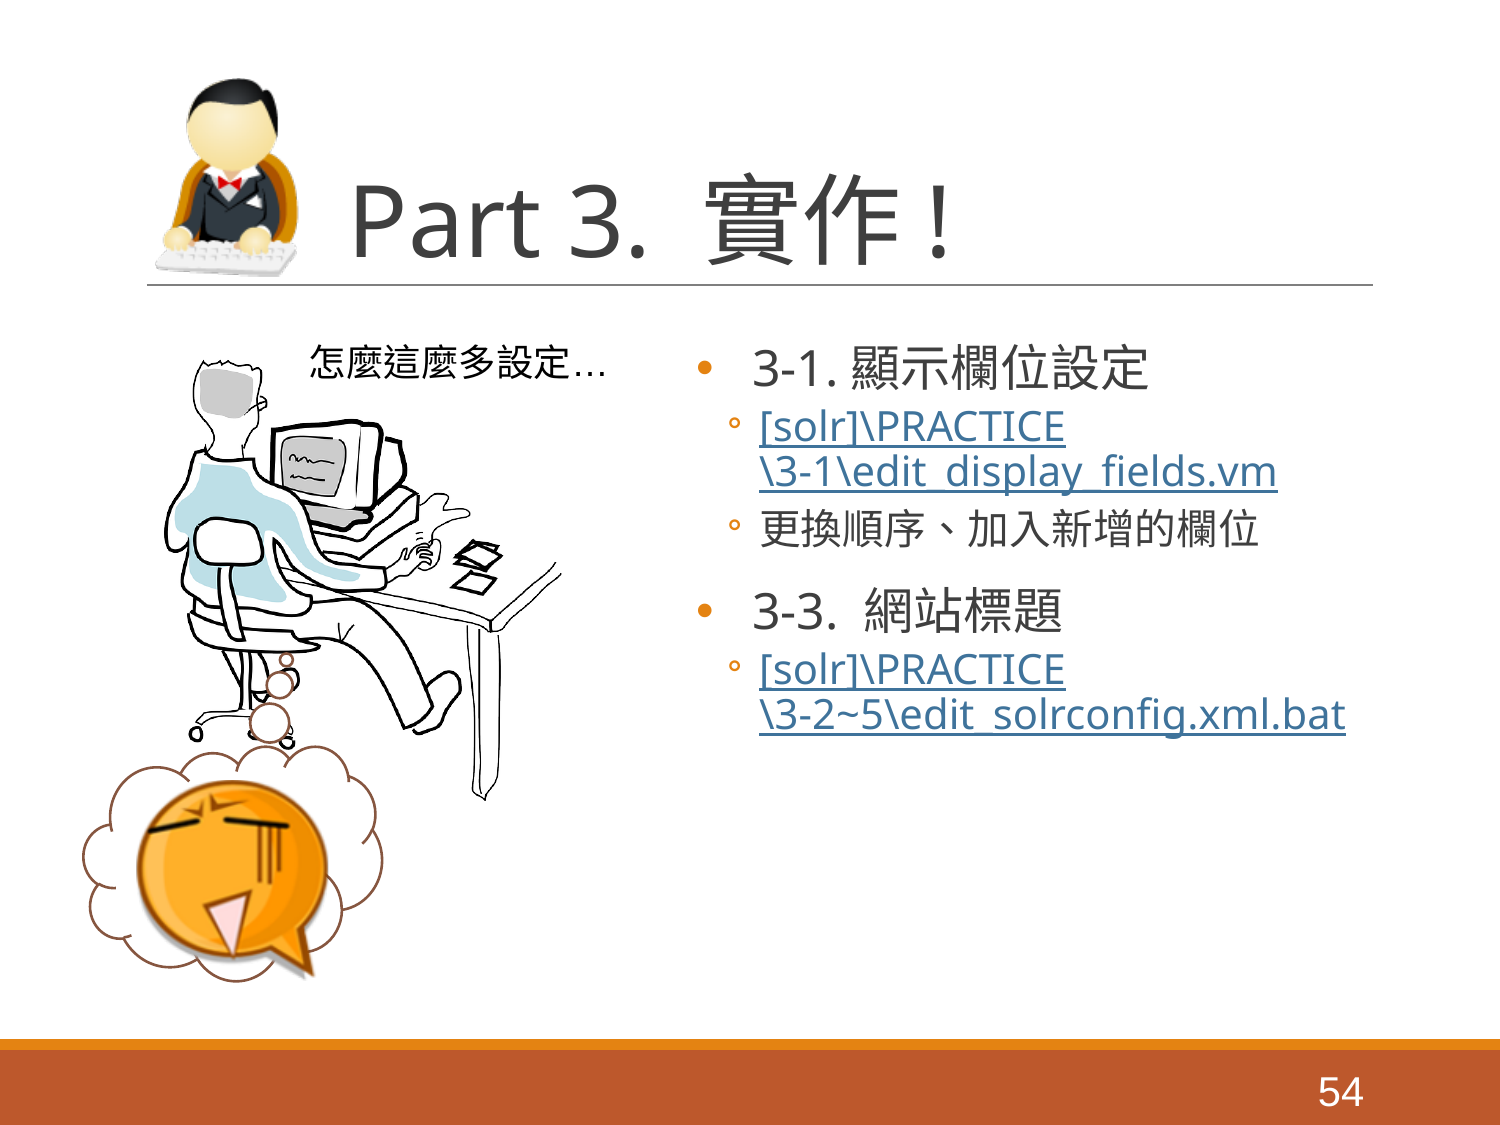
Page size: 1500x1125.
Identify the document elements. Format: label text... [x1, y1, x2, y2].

picture [132, 353, 562, 981]
slide_number ‹#› [1218, 1059, 1380, 1120]
title Part 3. 實作! [332, 47, 1373, 285]
text_box 怎麼這麼多設定… [254, 331, 664, 392]
text_box [83, 767, 159, 944]
picture [132, 77, 333, 279]
text_box [336, 809, 383, 932]
list 3-1.顯示欄位設定 [solr]\PRACTICE \3-1\edit_display_fields.vm 更換順序、加入新增的欄位 3-3. 網站標題 [solr]\PRACTICE \3-2~5\edit_solrconfig.xml.bat [696, 335, 1446, 1006]
